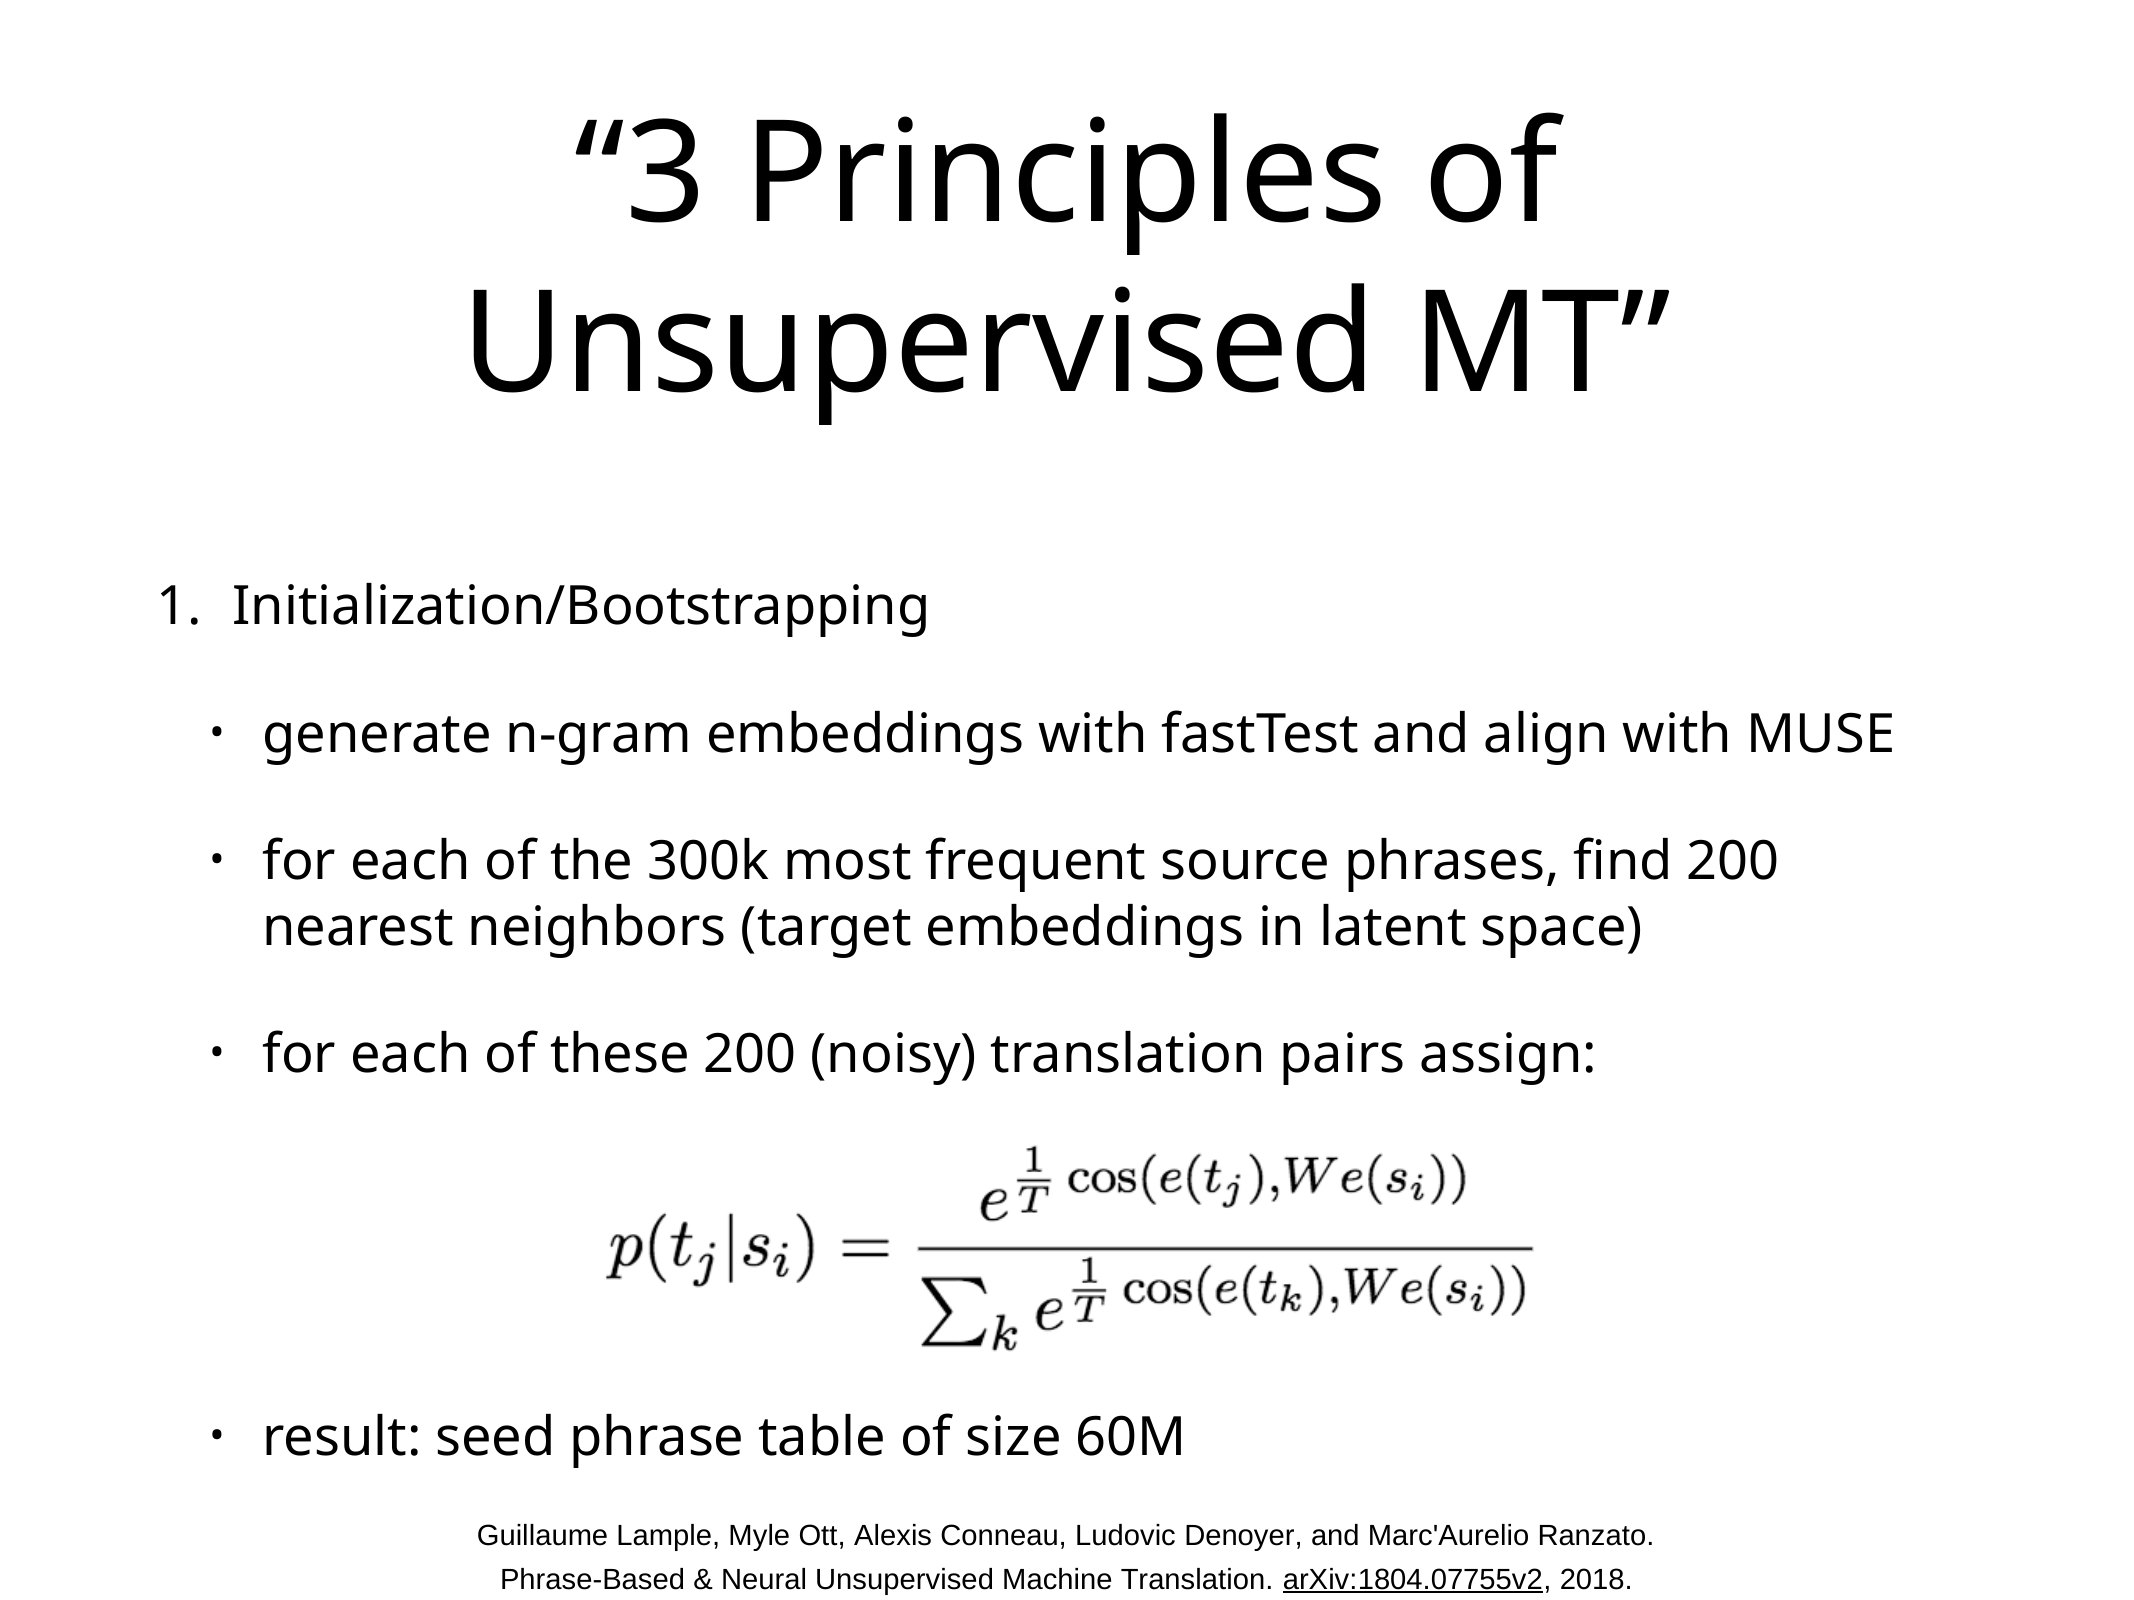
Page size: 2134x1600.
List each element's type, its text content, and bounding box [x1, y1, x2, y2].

picture [591, 1133, 1542, 1369]
list Initialization/Bootstrapping generate n-gram embeddings with fastTest and align with MUSE for each of the 300k most frequent source phrases, find 200 nearest neighbors (target embeddings in latent space) for each of these 200 (noisy) translation pairs assign: result: seed phrase table of size 60M [156, 525, 1977, 1512]
text_box Guillaume Lample, Myle Ott, Alexis Conneau, Ludovic Denoyer, and Marc'Aurelio Ranzato. Phrase-Based & Neural Unsupervised Machine Translation. arXiv:1804.07755v2, 2018. [430, 1503, 1703, 1600]
title “3 Principles of Unsupervised MT” [156, 72, 1977, 427]
